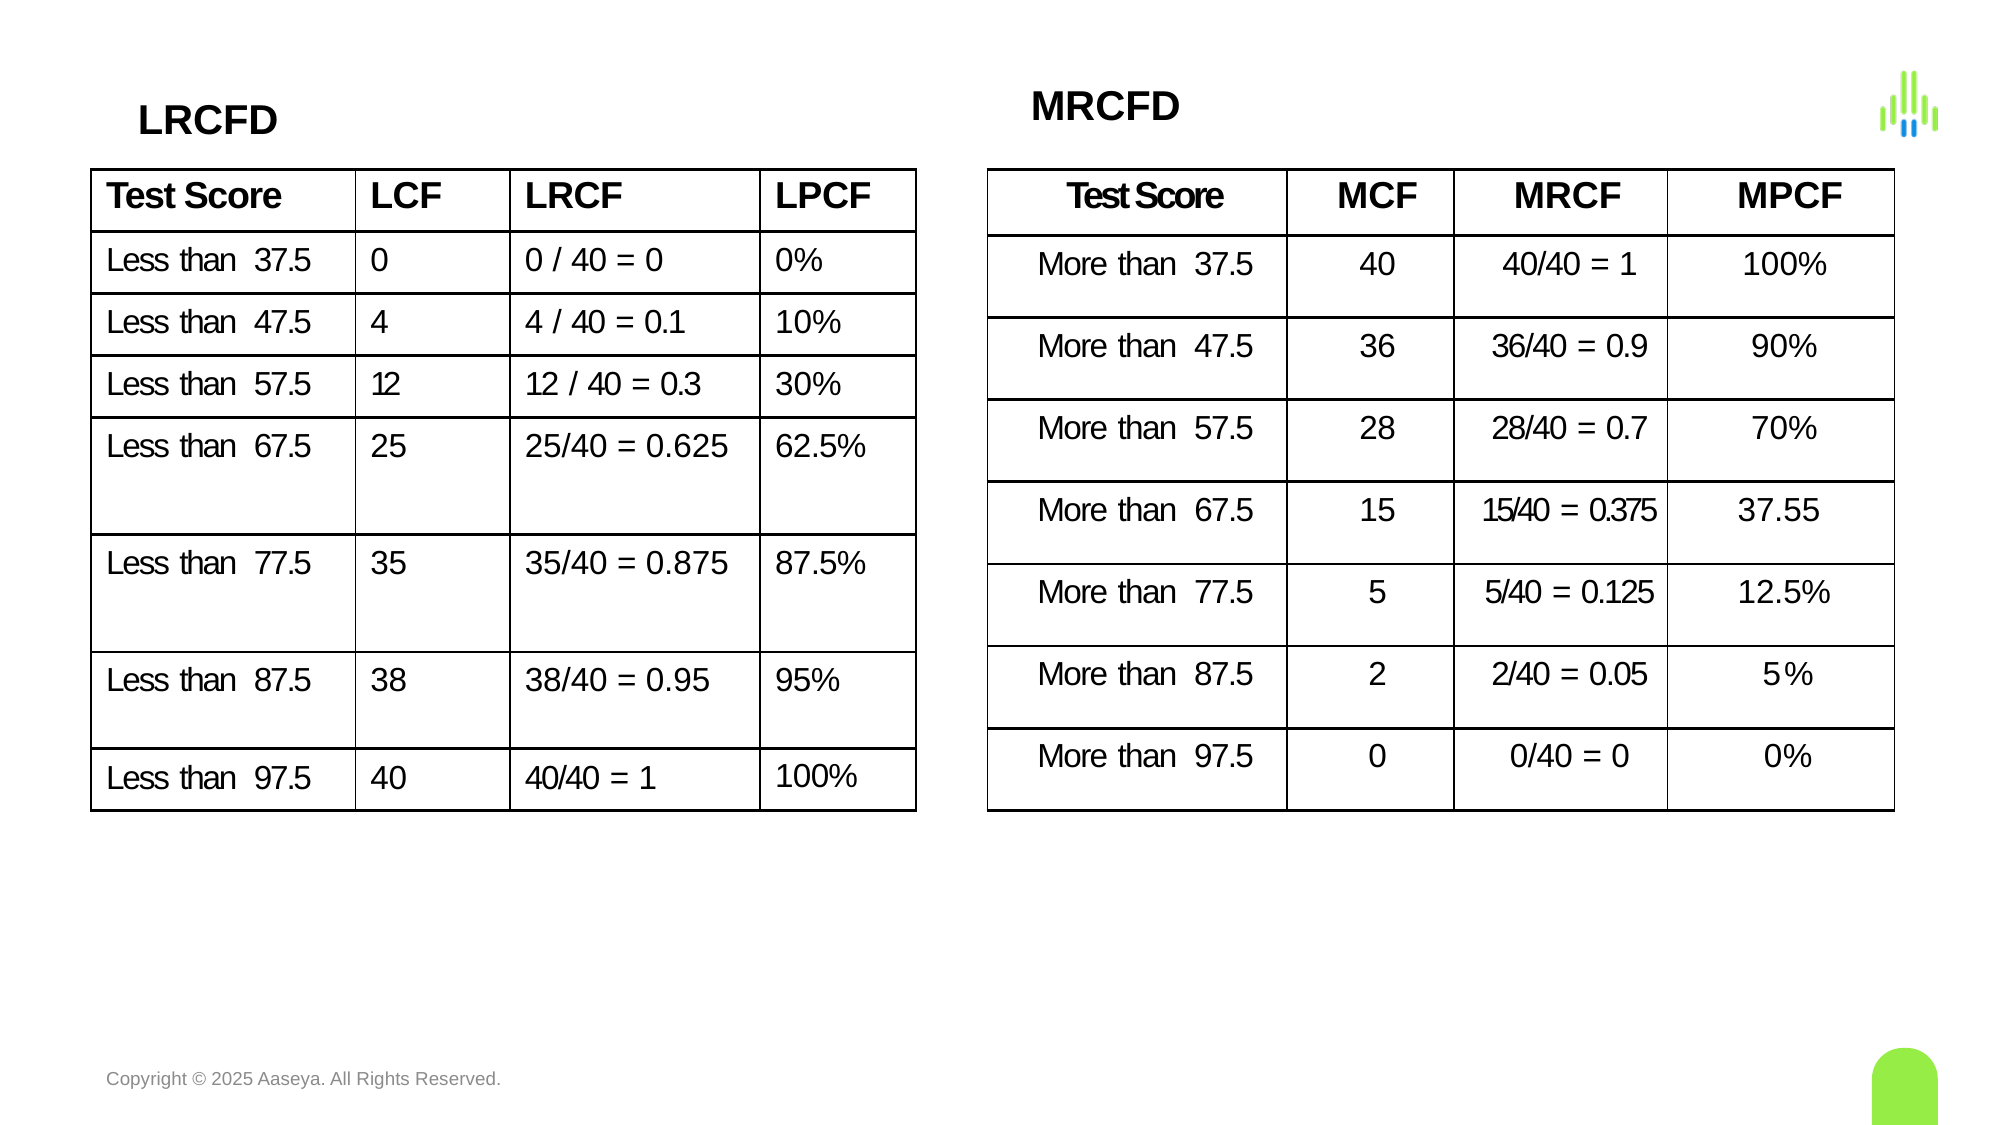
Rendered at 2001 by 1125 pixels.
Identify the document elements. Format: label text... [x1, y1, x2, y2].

table_cell 25 [356, 419, 509, 533]
table_cell 40/40 = 1 [1455, 237, 1667, 316]
table_cell Less than 57.5 [92, 357, 355, 416]
table_header Test Score [92, 171, 355, 230]
table_cell 15/40 = 0.375 [1455, 483, 1667, 563]
table_cell 0 / 40 = 0 [511, 233, 759, 292]
table_cell 12 / 40 = 0.3 [511, 357, 759, 416]
table_cell 40/40 = 1 [511, 750, 759, 809]
table_cell 0 [356, 233, 509, 292]
text_box LRCFD [123, 85, 633, 151]
table_cell 36/40 = 0.9 [1455, 319, 1667, 398]
table_cell 70% [1668, 401, 1894, 480]
table_header Test Score [988, 171, 1286, 234]
table_cell 87.5% [761, 536, 915, 651]
table_cell 4 [356, 295, 509, 354]
table_cell 10% [761, 295, 915, 354]
table_cell More than 47.5 [988, 319, 1286, 398]
table_cell 5 [1288, 565, 1453, 645]
table_cell 35 [356, 536, 509, 651]
table_cell 12.5% [1668, 565, 1894, 645]
table_cell Less than 67.5 [92, 419, 355, 533]
table_cell 4 / 40 = 0.1 [511, 295, 759, 354]
table_cell 28/40 = 0.7 [1455, 401, 1667, 480]
table_cell 0 % [1668, 730, 1894, 809]
table_cell More than 37.5 [988, 237, 1286, 316]
table_cell More than 57.5 [988, 401, 1286, 480]
table_header MRCF [1455, 171, 1667, 234]
table_header LRCF [511, 171, 759, 230]
table_cell 15 [1288, 483, 1453, 563]
table_cell 37.55 [1668, 483, 1894, 563]
footer Copyright © 2025 Aaseya. All Rights Reserved. [91, 1047, 767, 1108]
table_cell More than 97.5 [988, 730, 1286, 809]
table_cell 25/40 = 0.625 [511, 419, 759, 533]
table_header LPCF [761, 171, 915, 230]
table_cell 0/40 = 0 [1455, 730, 1667, 809]
table_cell 2/40 = 0.05 [1455, 647, 1667, 727]
table_cell More than 77.5 [988, 565, 1286, 645]
table_cell Less than 37.5 [92, 233, 355, 292]
table_cell 35/40 = 0.875 [511, 536, 759, 651]
table_cell 2 [1288, 647, 1453, 727]
table_cell Less than 77.5 [92, 536, 355, 651]
table_header LCF [356, 171, 509, 230]
table_cell 12 [356, 357, 509, 416]
table_cell 38 [356, 653, 509, 747]
table_header MCF [1288, 171, 1453, 234]
table_cell 90% [1668, 319, 1894, 398]
table_header MPCF [1668, 171, 1894, 234]
text_box MRCFD [1015, 71, 1525, 137]
table_cell Less than 87.5 [92, 653, 355, 747]
table_cell Less than 97.5 [92, 750, 355, 809]
table_cell More than 87.5 [988, 647, 1286, 727]
table_cell 5/40 = 0.125 [1455, 565, 1667, 645]
table_cell More than 67.5 [988, 483, 1286, 563]
table_cell 100% [1668, 237, 1894, 316]
table_cell 62.5% [761, 419, 915, 533]
table_cell 28 [1288, 401, 1453, 480]
table_cell 40 [356, 750, 509, 809]
table_cell Less than 47.5 [92, 295, 355, 354]
table_cell 5 % [1668, 647, 1894, 727]
picture [1871, 56, 1948, 152]
table_cell 30% [761, 357, 915, 416]
table_cell 40 [1288, 237, 1453, 316]
table_cell 0 [1288, 730, 1453, 809]
table_cell 38/40 = 0.95 [511, 653, 759, 747]
table_cell 95% [761, 653, 915, 747]
table_cell 36 [1288, 319, 1453, 398]
table_cell 0% [761, 233, 915, 292]
table_cell 100% [761, 750, 915, 809]
